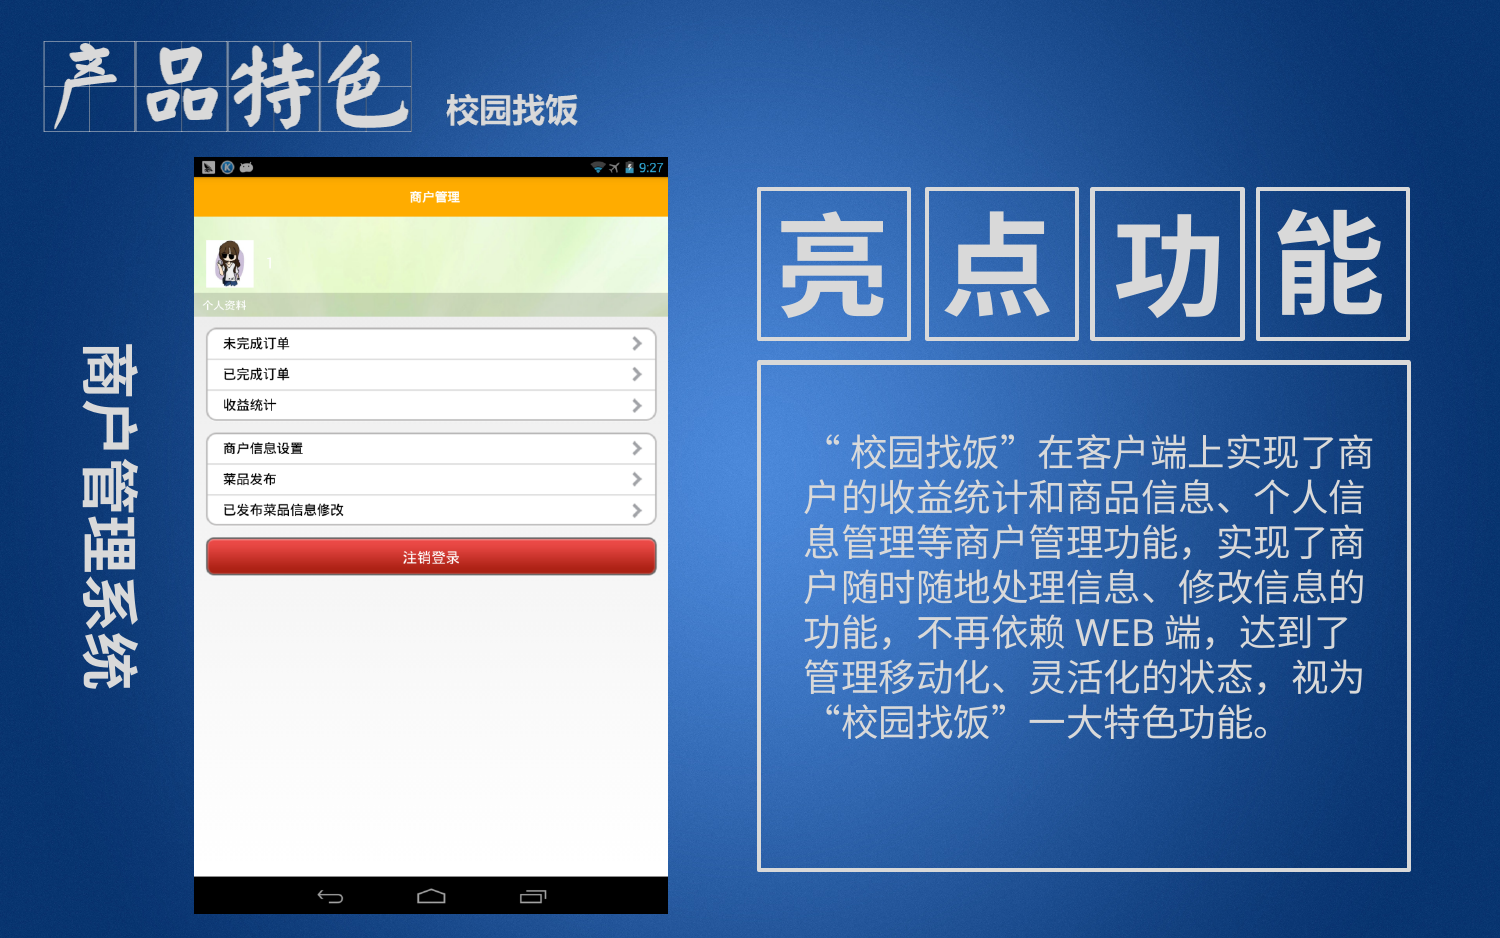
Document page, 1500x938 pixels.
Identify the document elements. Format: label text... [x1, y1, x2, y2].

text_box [758, 184, 1409, 871]
picture [0, 0, 1500, 938]
text_box 商户管理系统 [53, 210, 154, 835]
